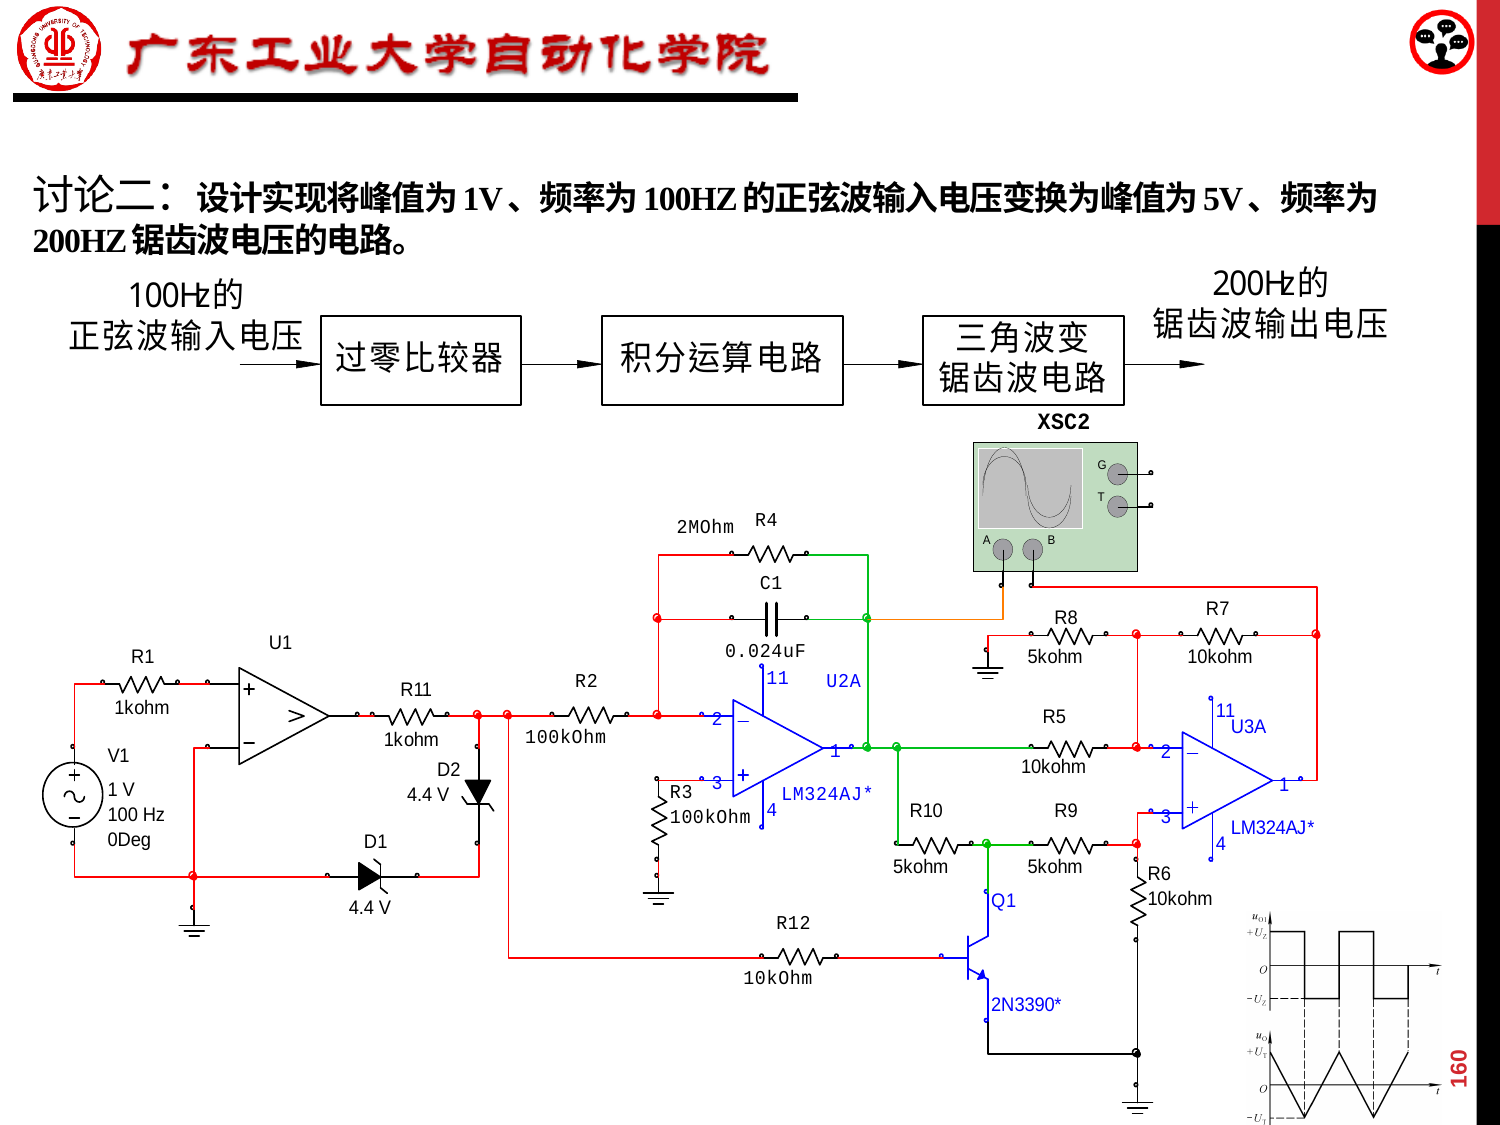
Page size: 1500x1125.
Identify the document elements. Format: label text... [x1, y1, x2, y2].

picture [1245, 911, 1443, 1125]
title 讨论二：设计实现将峰值为1V、频率为100Hz的正弦波输入电压变换为峰值为5V、频率为200Hz锯齿波电压的电路。 [17, 160, 1443, 268]
picture [11, 0, 812, 101]
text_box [34, 254, 1424, 410]
picture [1408, 7, 1476, 75]
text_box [28, 393, 1441, 1125]
slide_number 160 [1449, 887, 1488, 1104]
